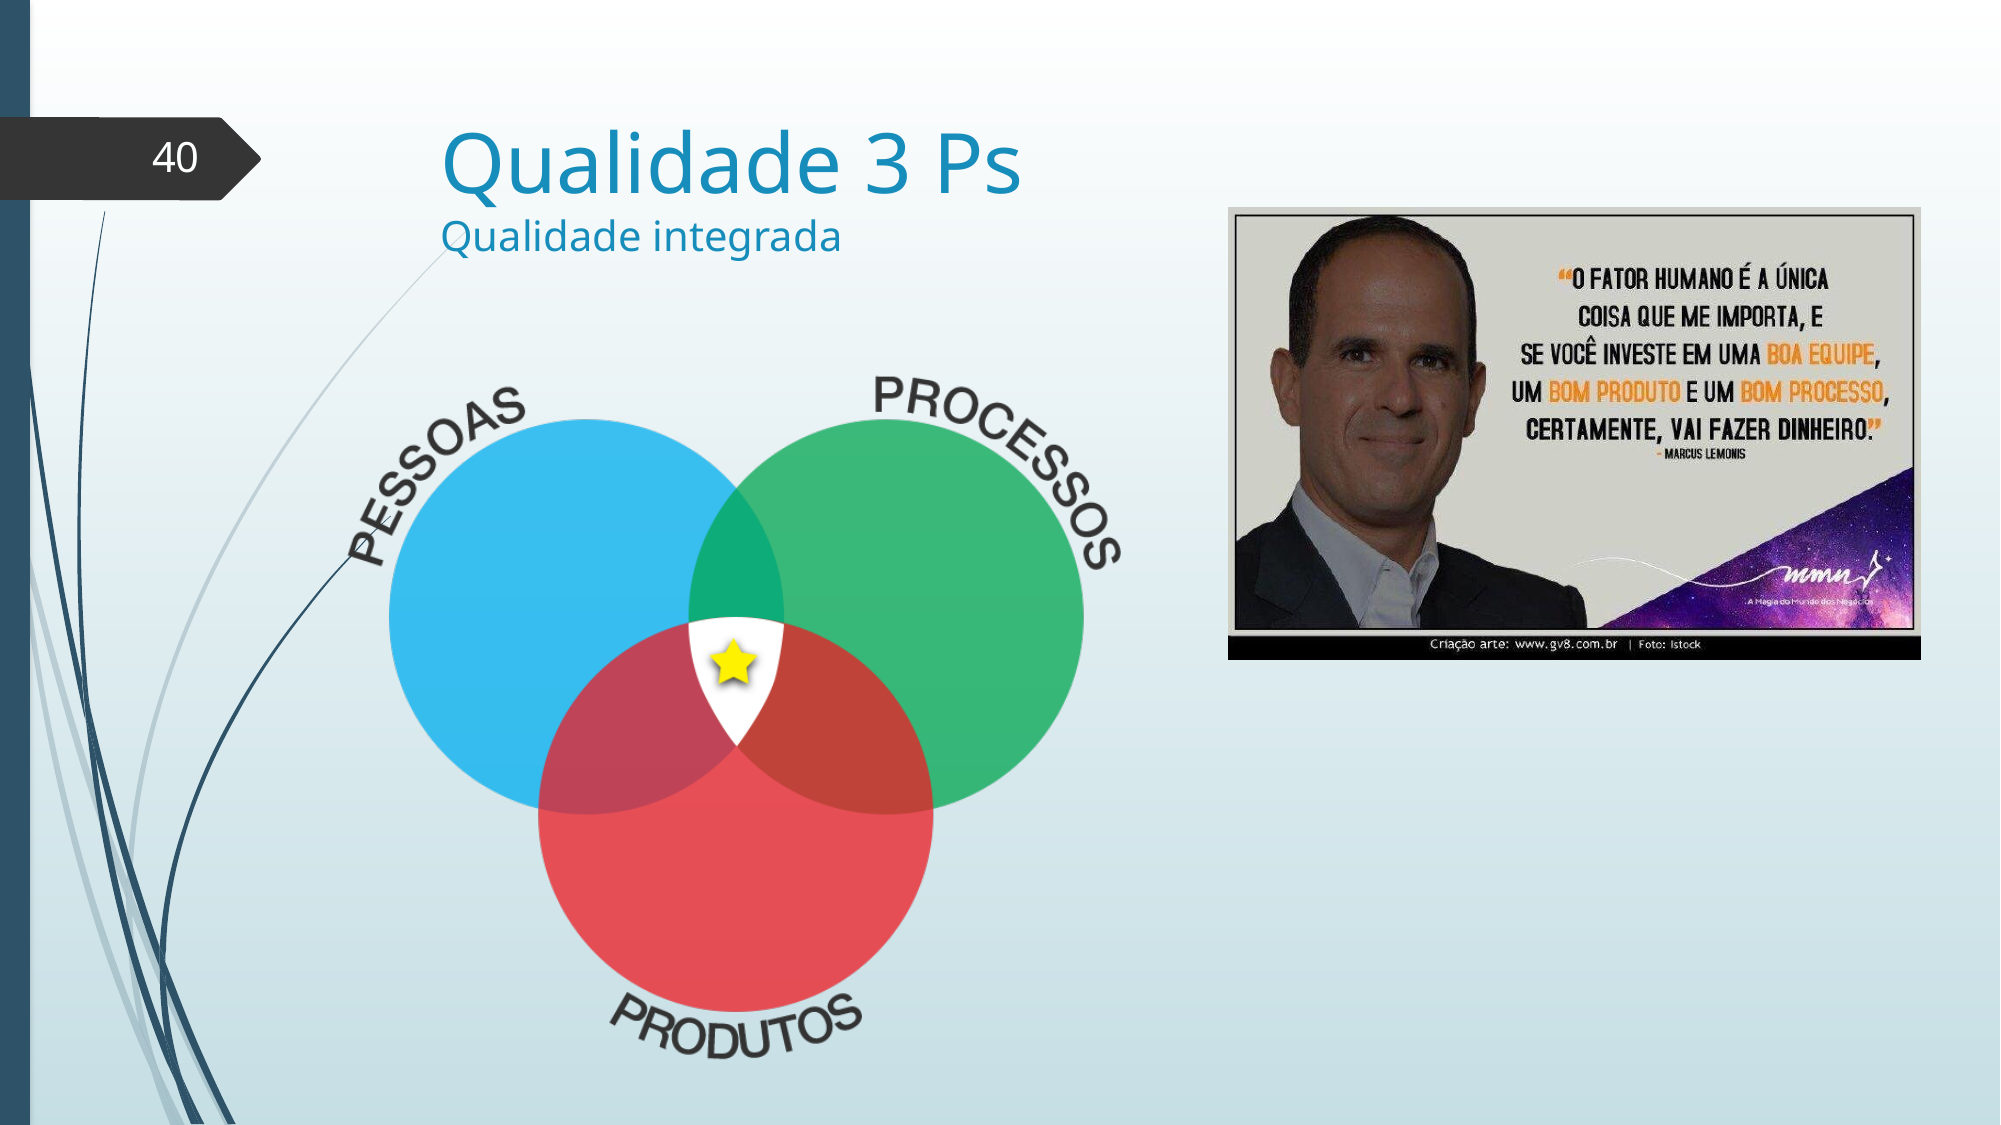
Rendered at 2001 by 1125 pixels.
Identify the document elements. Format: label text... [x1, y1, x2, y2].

picture [298, 323, 1178, 1080]
picture [1228, 207, 1922, 660]
slide_number 40 [87, 129, 216, 190]
title Qualidade 3 Ps Qualidade integrada [425, 102, 1888, 313]
